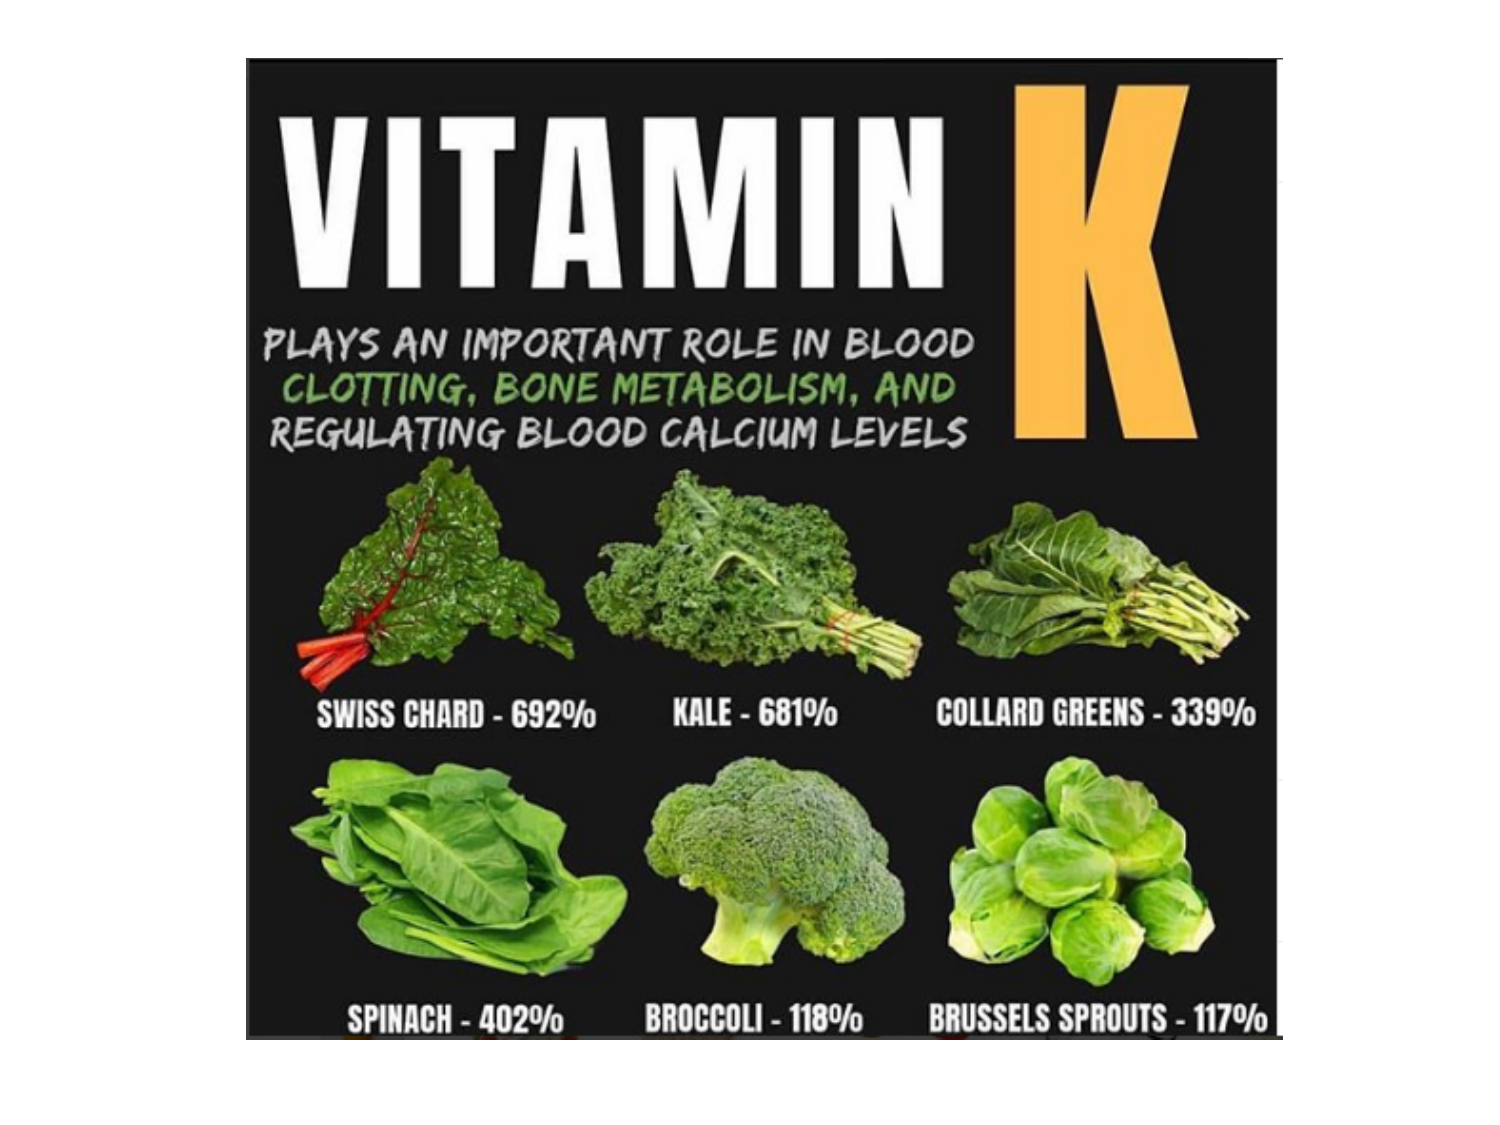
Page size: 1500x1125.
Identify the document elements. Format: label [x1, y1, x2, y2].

list [245, 58, 1283, 1041]
